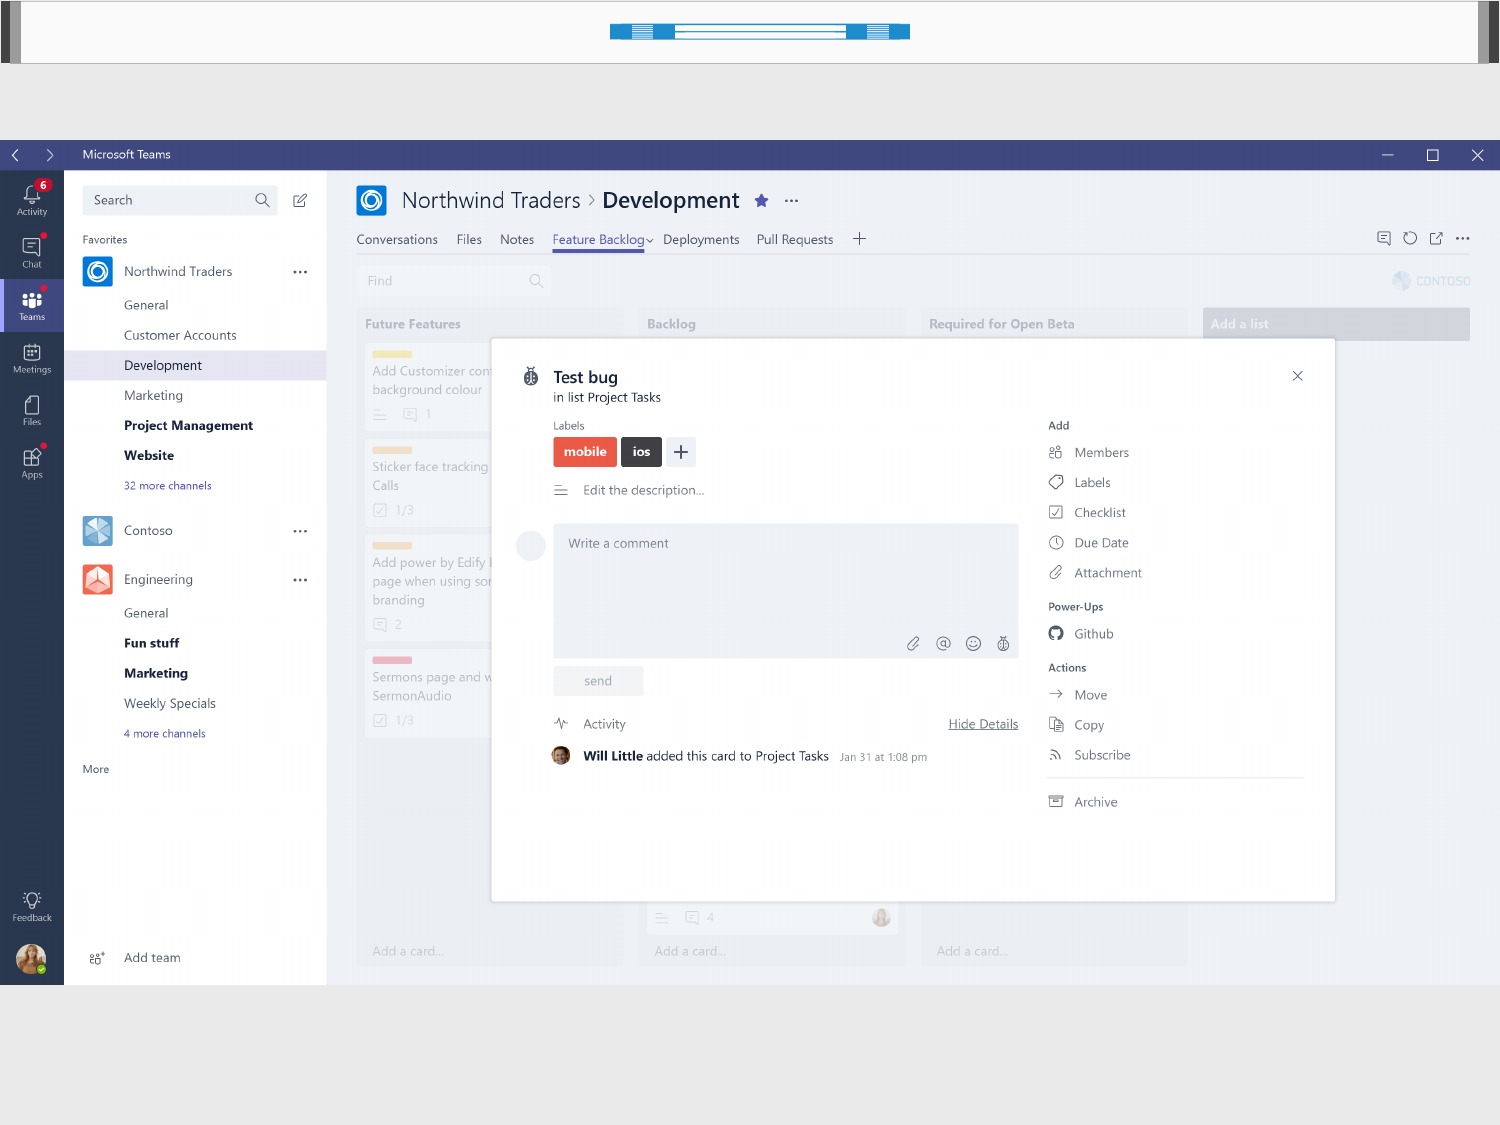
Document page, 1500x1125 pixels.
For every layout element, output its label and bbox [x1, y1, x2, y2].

picture [0, 140, 1500, 985]
